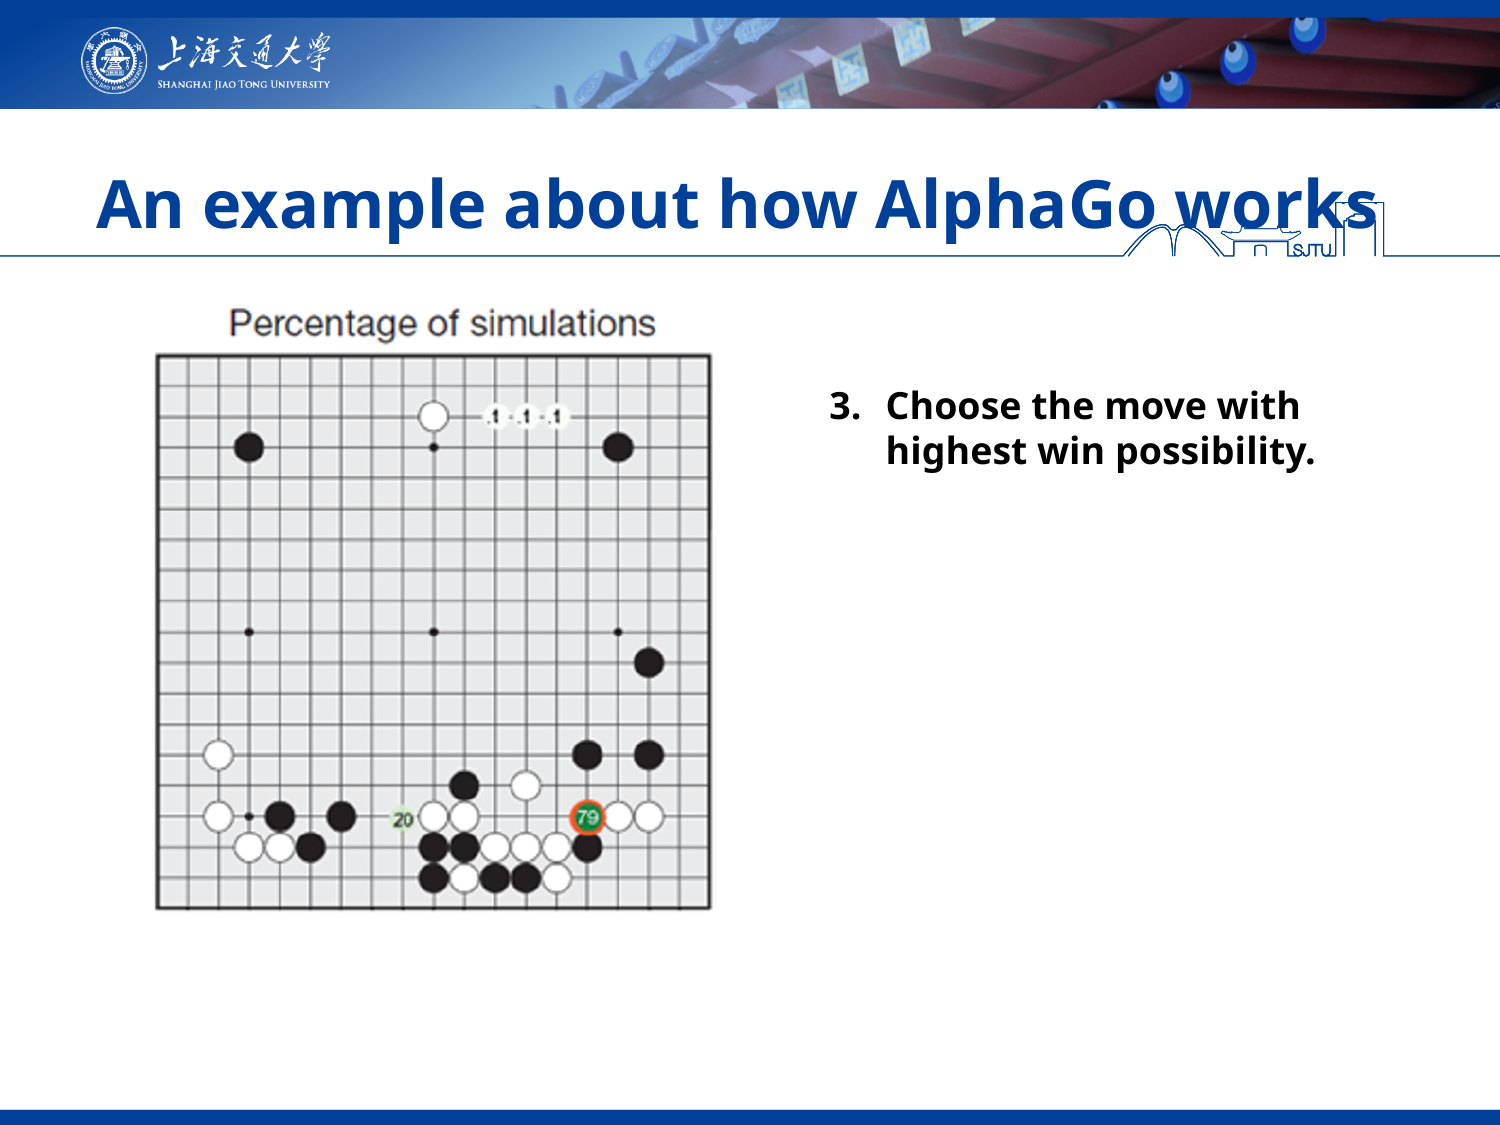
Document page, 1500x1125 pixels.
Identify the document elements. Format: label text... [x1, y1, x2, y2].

picture [137, 278, 726, 924]
picture [0, 18, 1500, 109]
text_box Choose the move with highest win possibility. [814, 374, 1403, 479]
title An example about how AlphaGo works [81, 159, 1455, 254]
